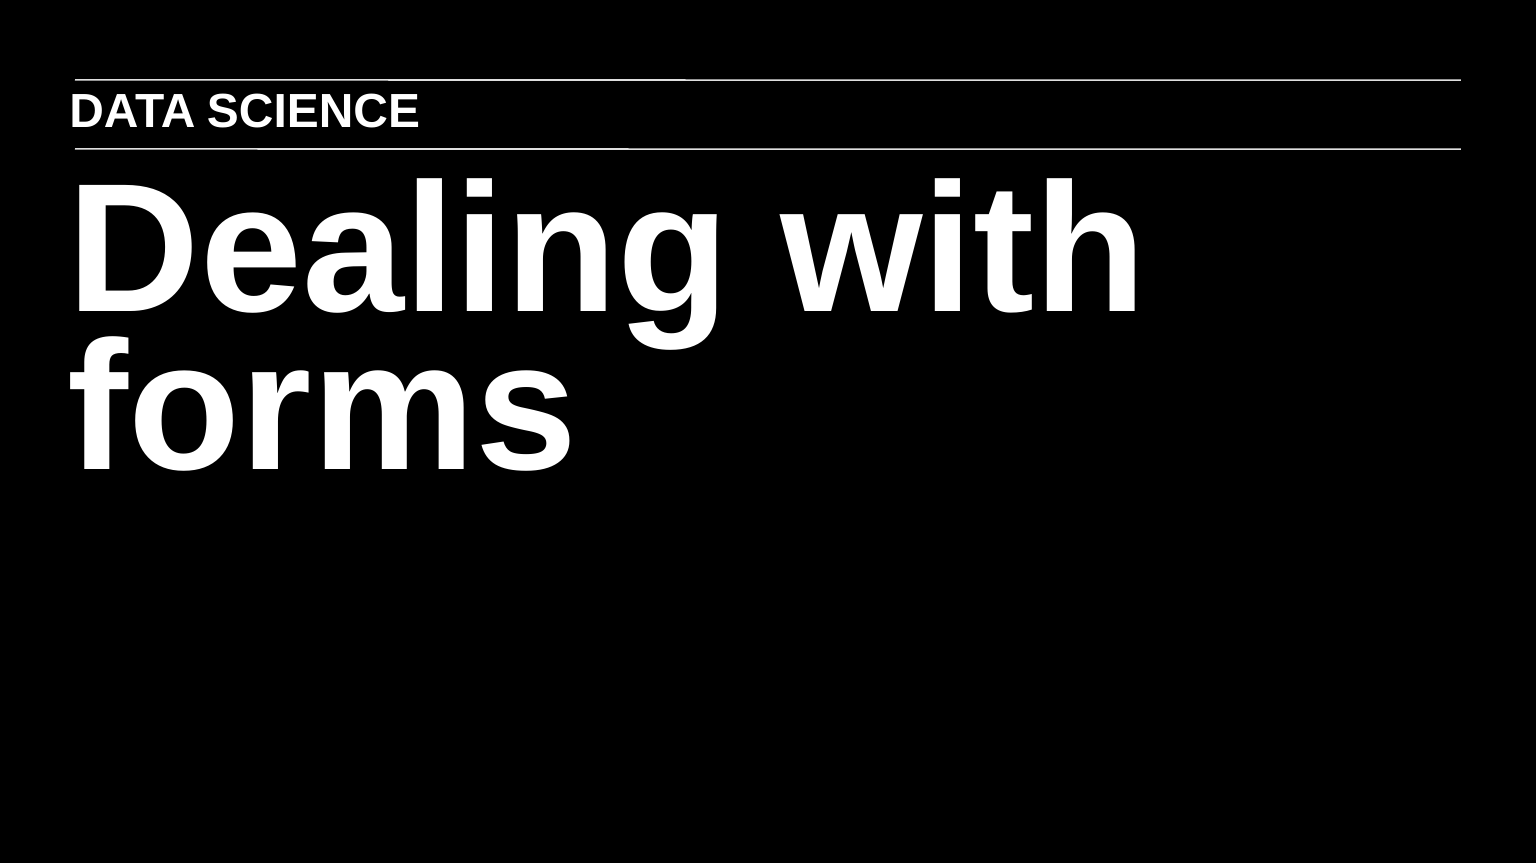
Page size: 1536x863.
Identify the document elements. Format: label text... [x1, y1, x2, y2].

title Dealing with forms [56, 182, 1440, 823]
list DATA SCIENCE [60, 80, 1112, 184]
